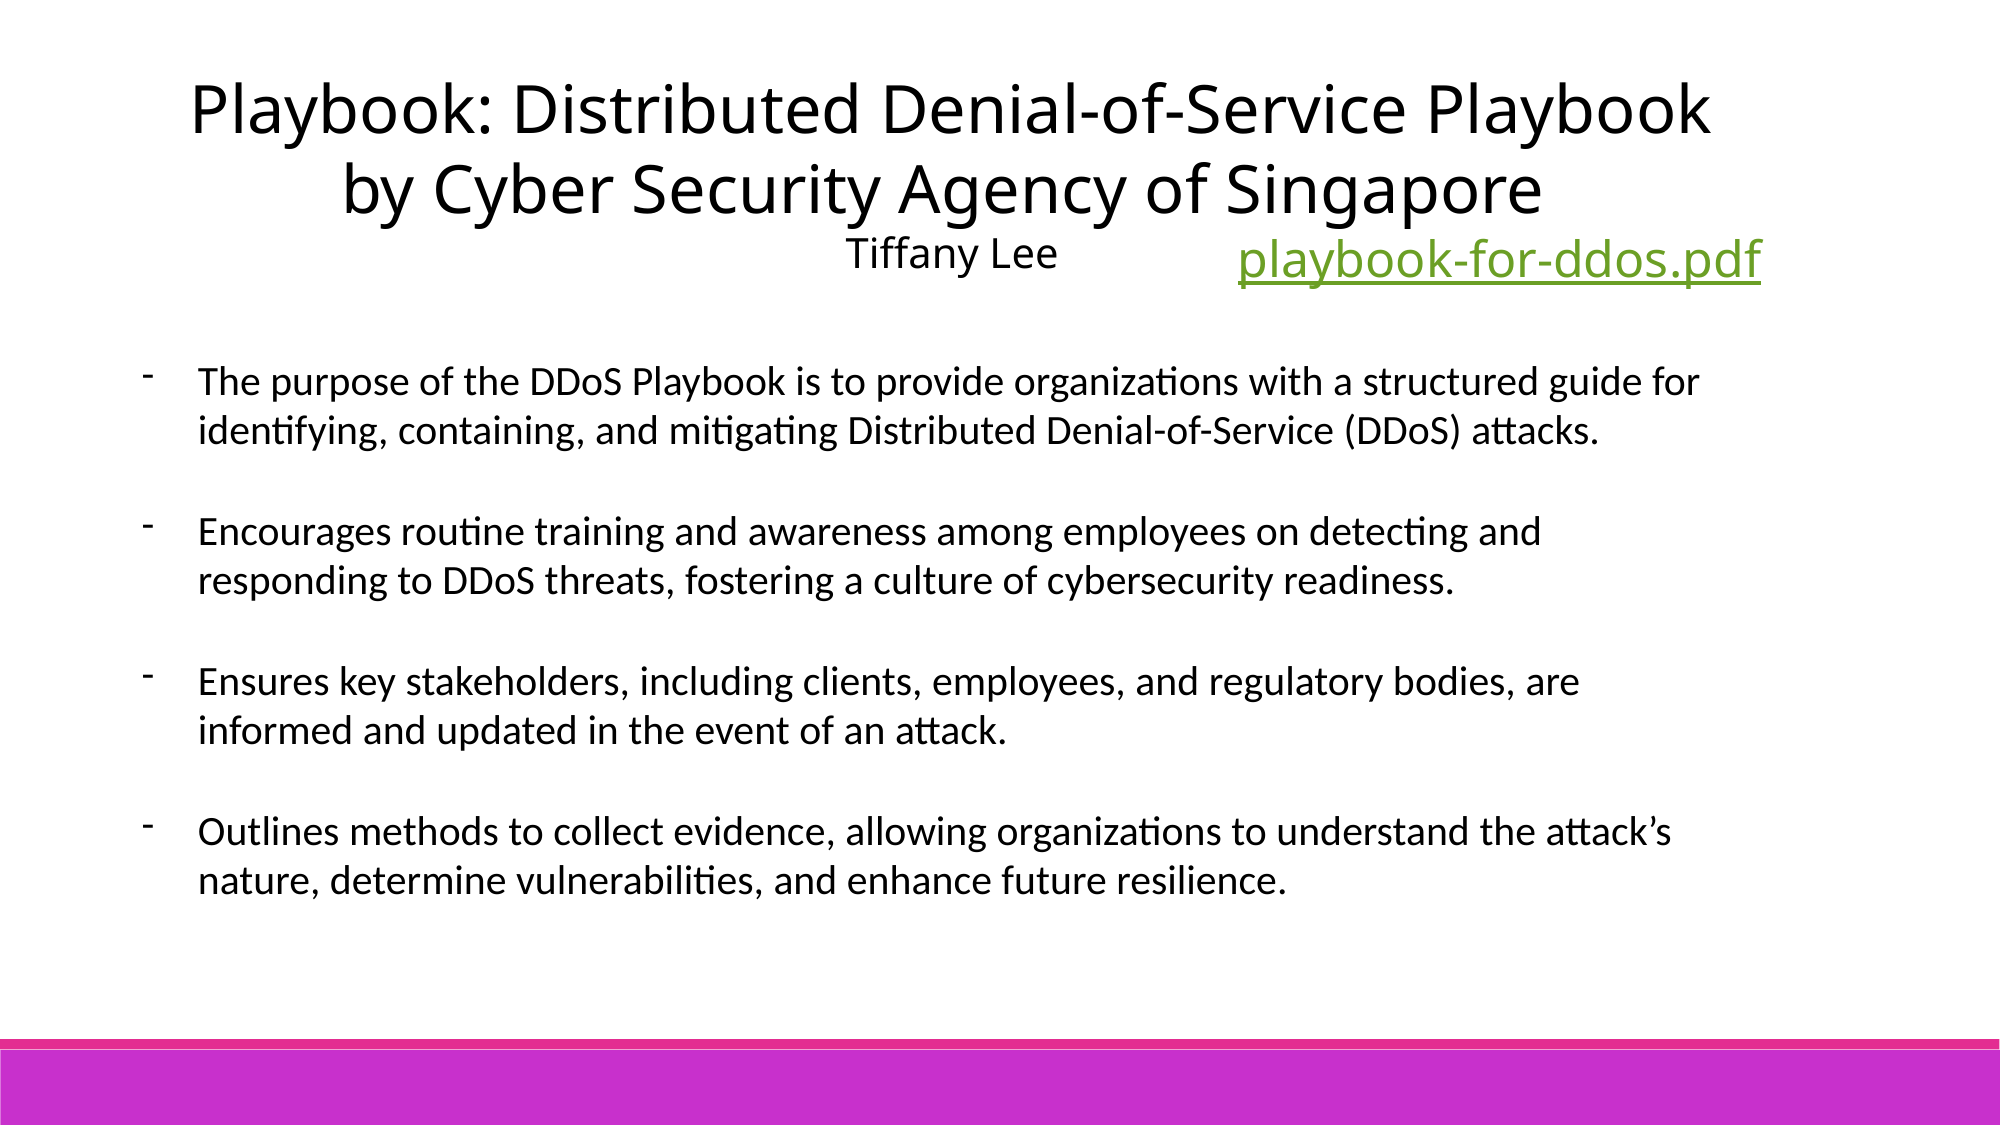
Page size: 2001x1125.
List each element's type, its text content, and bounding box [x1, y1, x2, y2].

text_box The purpose of the DDoS Playbook is to provide organizations with a structured guide for identifying, containing, and mitigating Distributed Denial-of-Service (DDoS) attacks. Encourages routine training and awareness among employees on detecting and responding to DDoS threats, fostering a culture of cybersecurity readiness. Ensures key stakeholders, including clients, employees, and regulatory bodies, are informed and updated in the event of an attack. Outlines methods to collect evidence, allowing organizations to understand the attack’s nature, determine vulnerabilities, and enhance future resilience. [126, 295, 1725, 1125]
text_box playbook-for-ddos.pdf [1223, 220, 1933, 304]
text_box Playbook: Distributed Denial-of-Service Playbook by Cyber Security Agency of Singapore Tiffany Lee [155, 58, 1750, 284]
